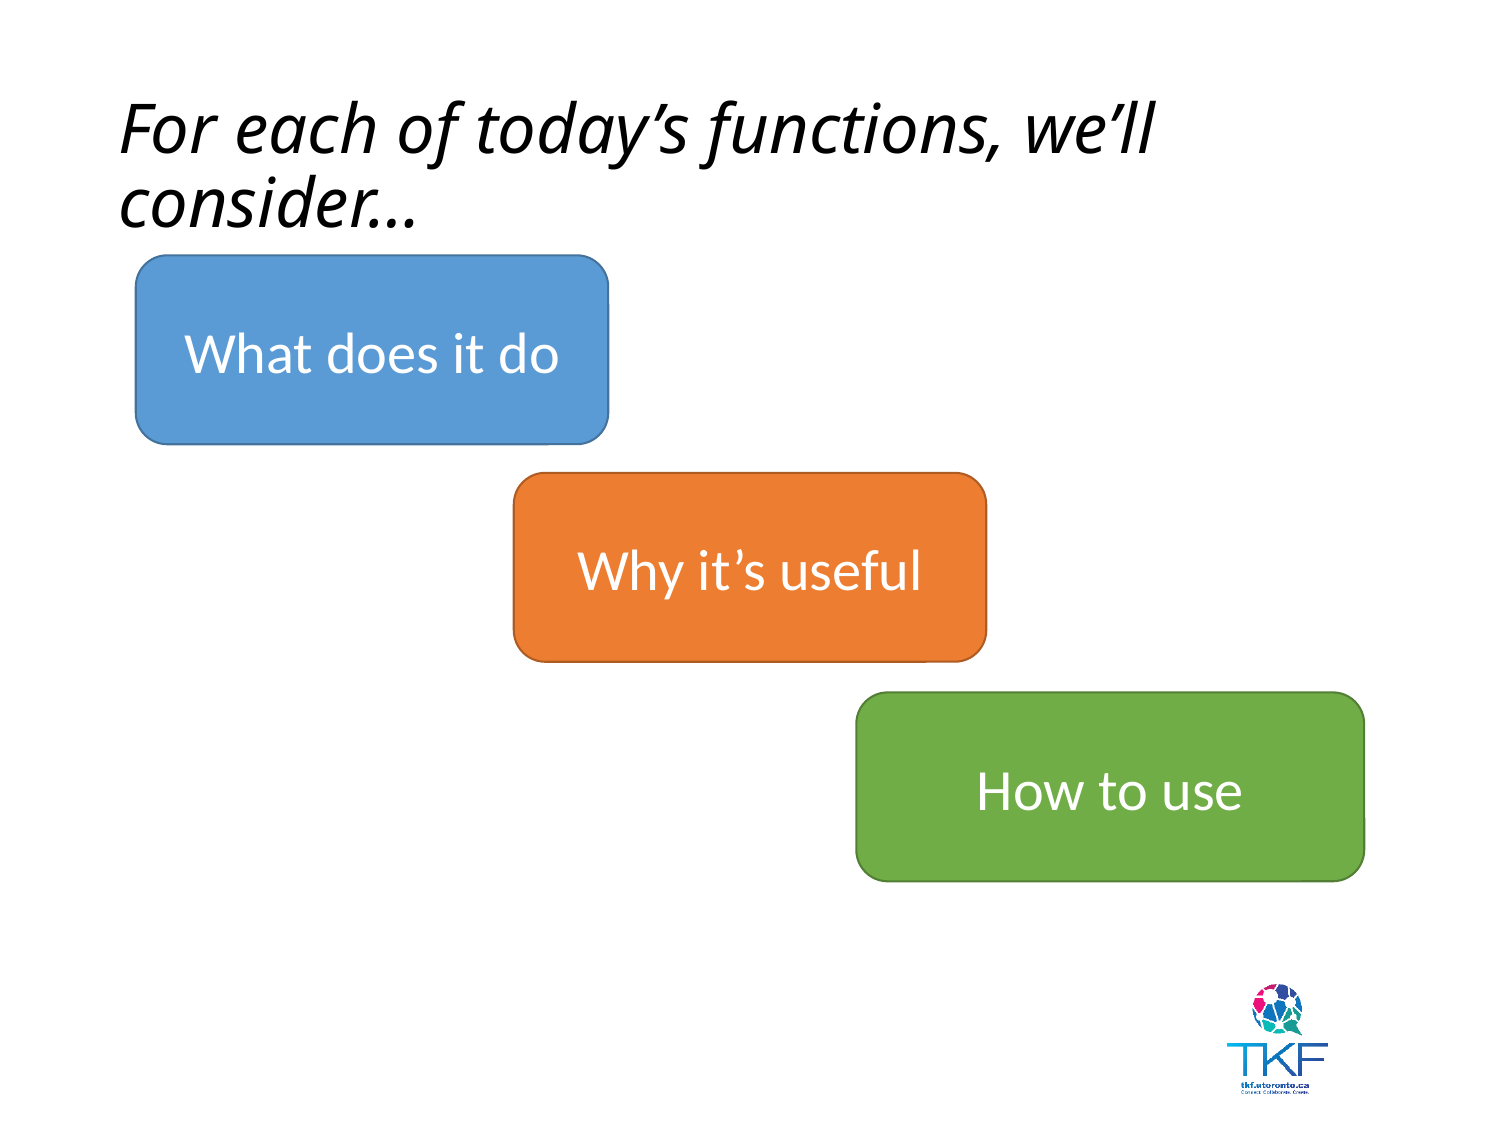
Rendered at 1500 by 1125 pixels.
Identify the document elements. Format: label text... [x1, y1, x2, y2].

text_box Why it’s useful [512, 471, 988, 663]
text_box How to use [855, 691, 1366, 883]
picture [1210, 976, 1343, 1109]
title For each of today’s functions, we’ll consider… [103, 59, 1397, 278]
text_box What does it do [134, 254, 610, 446]
